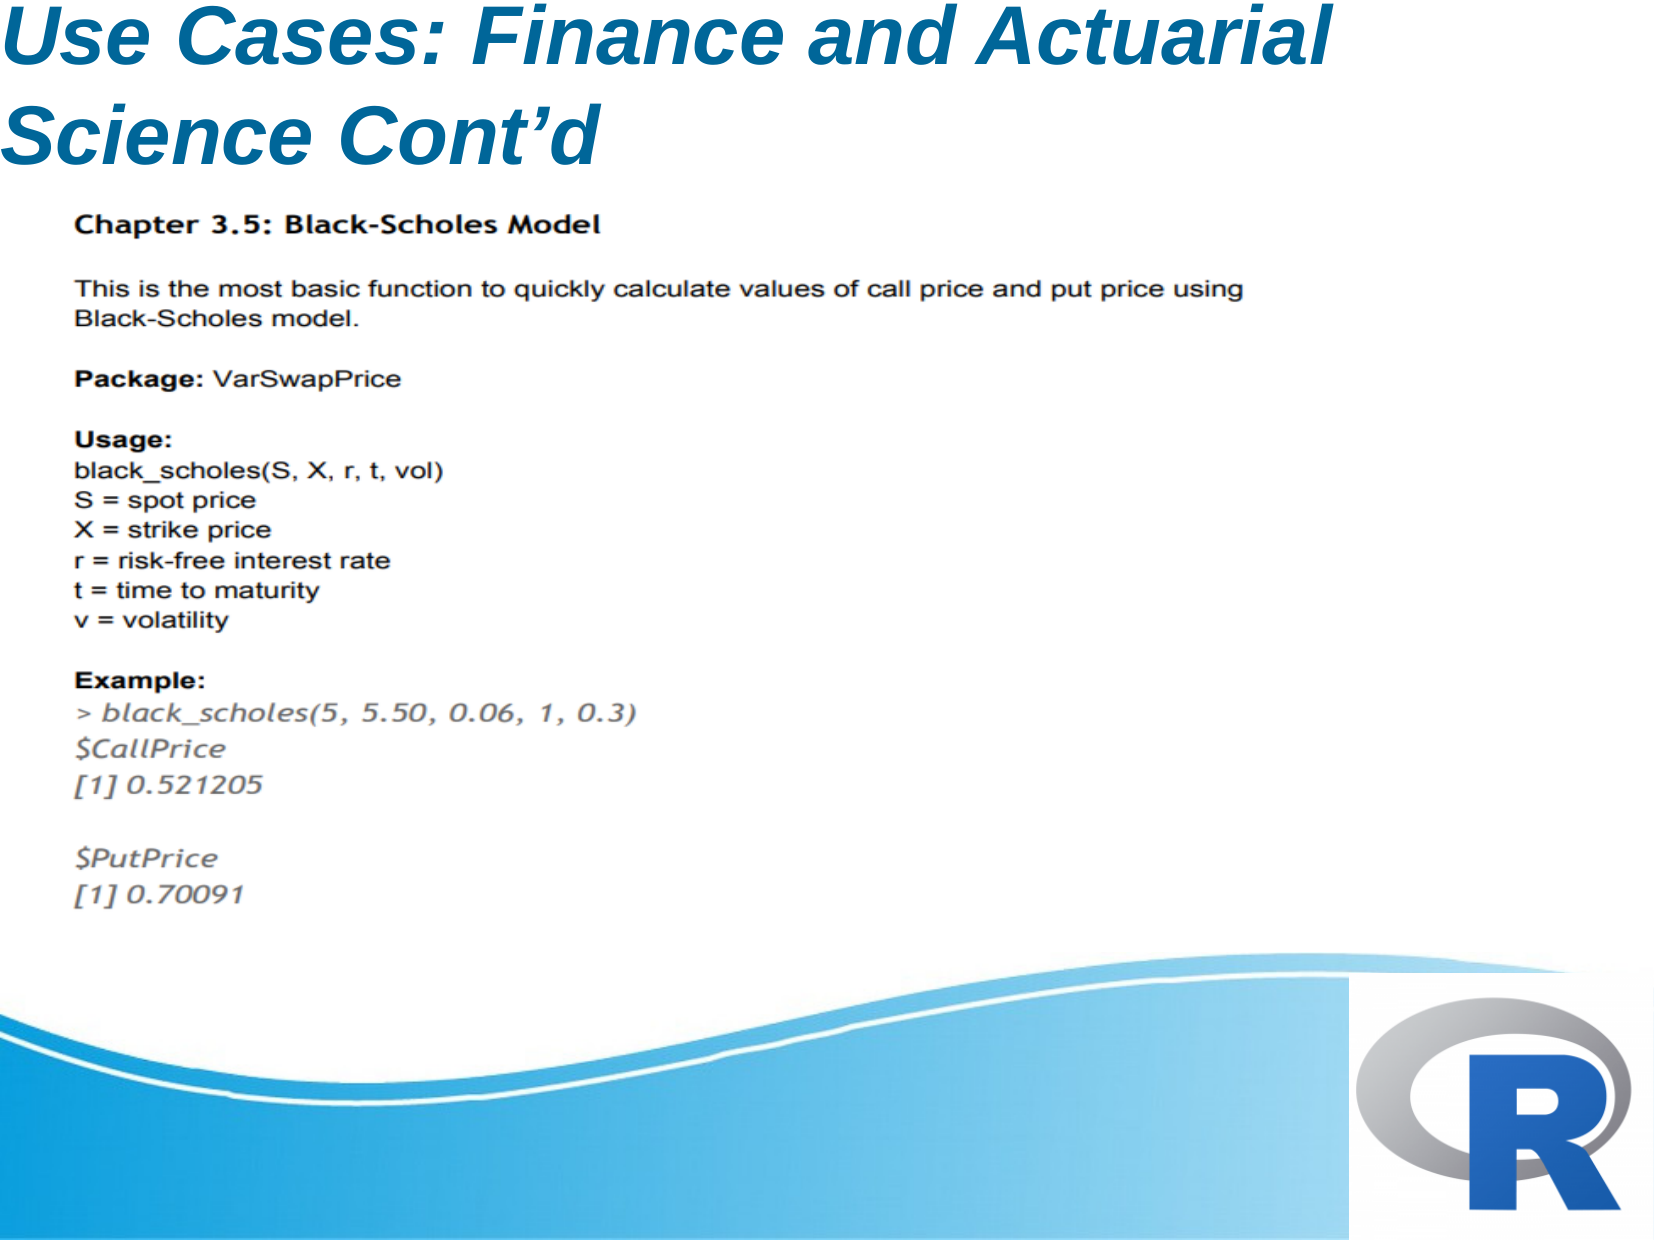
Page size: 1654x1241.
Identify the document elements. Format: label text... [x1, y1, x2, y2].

picture [0, 952, 1654, 1241]
text_box Use Cases: Finance and Actuarial Science Cont’d [0, 0, 1590, 165]
picture [54, 173, 1486, 937]
